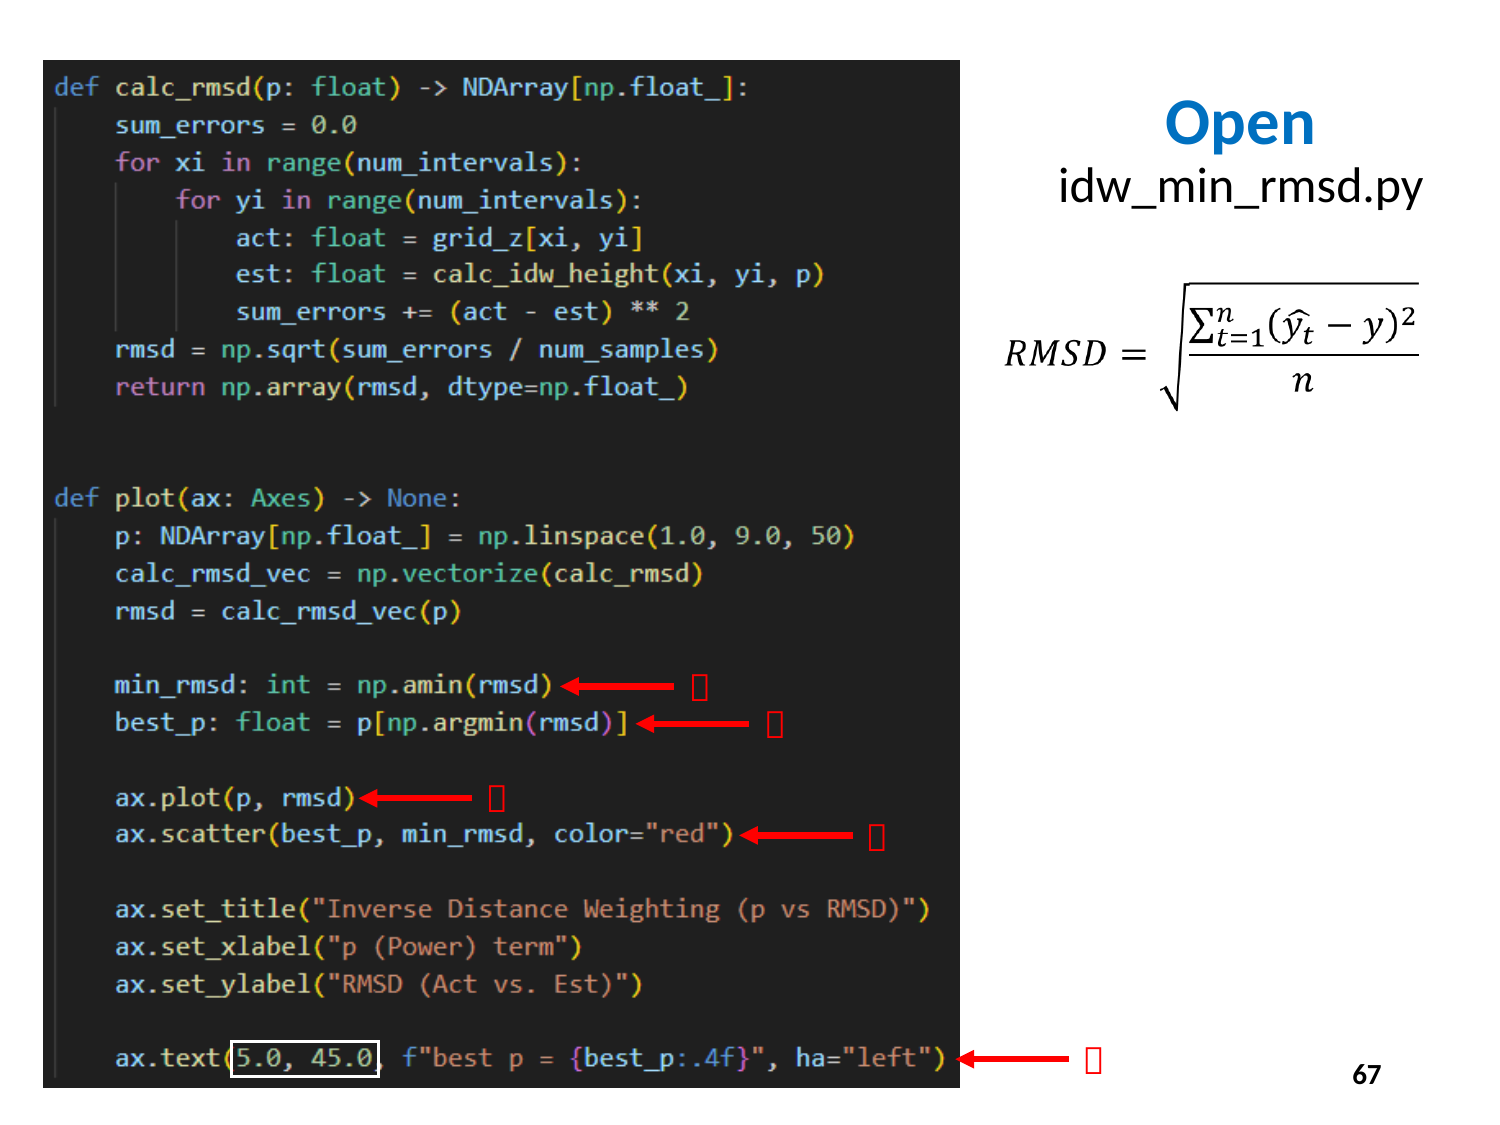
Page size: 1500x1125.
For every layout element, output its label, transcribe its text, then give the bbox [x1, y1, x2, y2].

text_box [635, 693, 813, 755]
picture [43, 60, 960, 1088]
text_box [358, 767, 534, 829]
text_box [739, 806, 914, 868]
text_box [559, 656, 737, 717]
picture [992, 273, 1433, 420]
title Open idw_min_rmsd.py [1042, 59, 1440, 241]
slide_number 67 [1059, 1042, 1397, 1103]
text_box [955, 1029, 1131, 1090]
